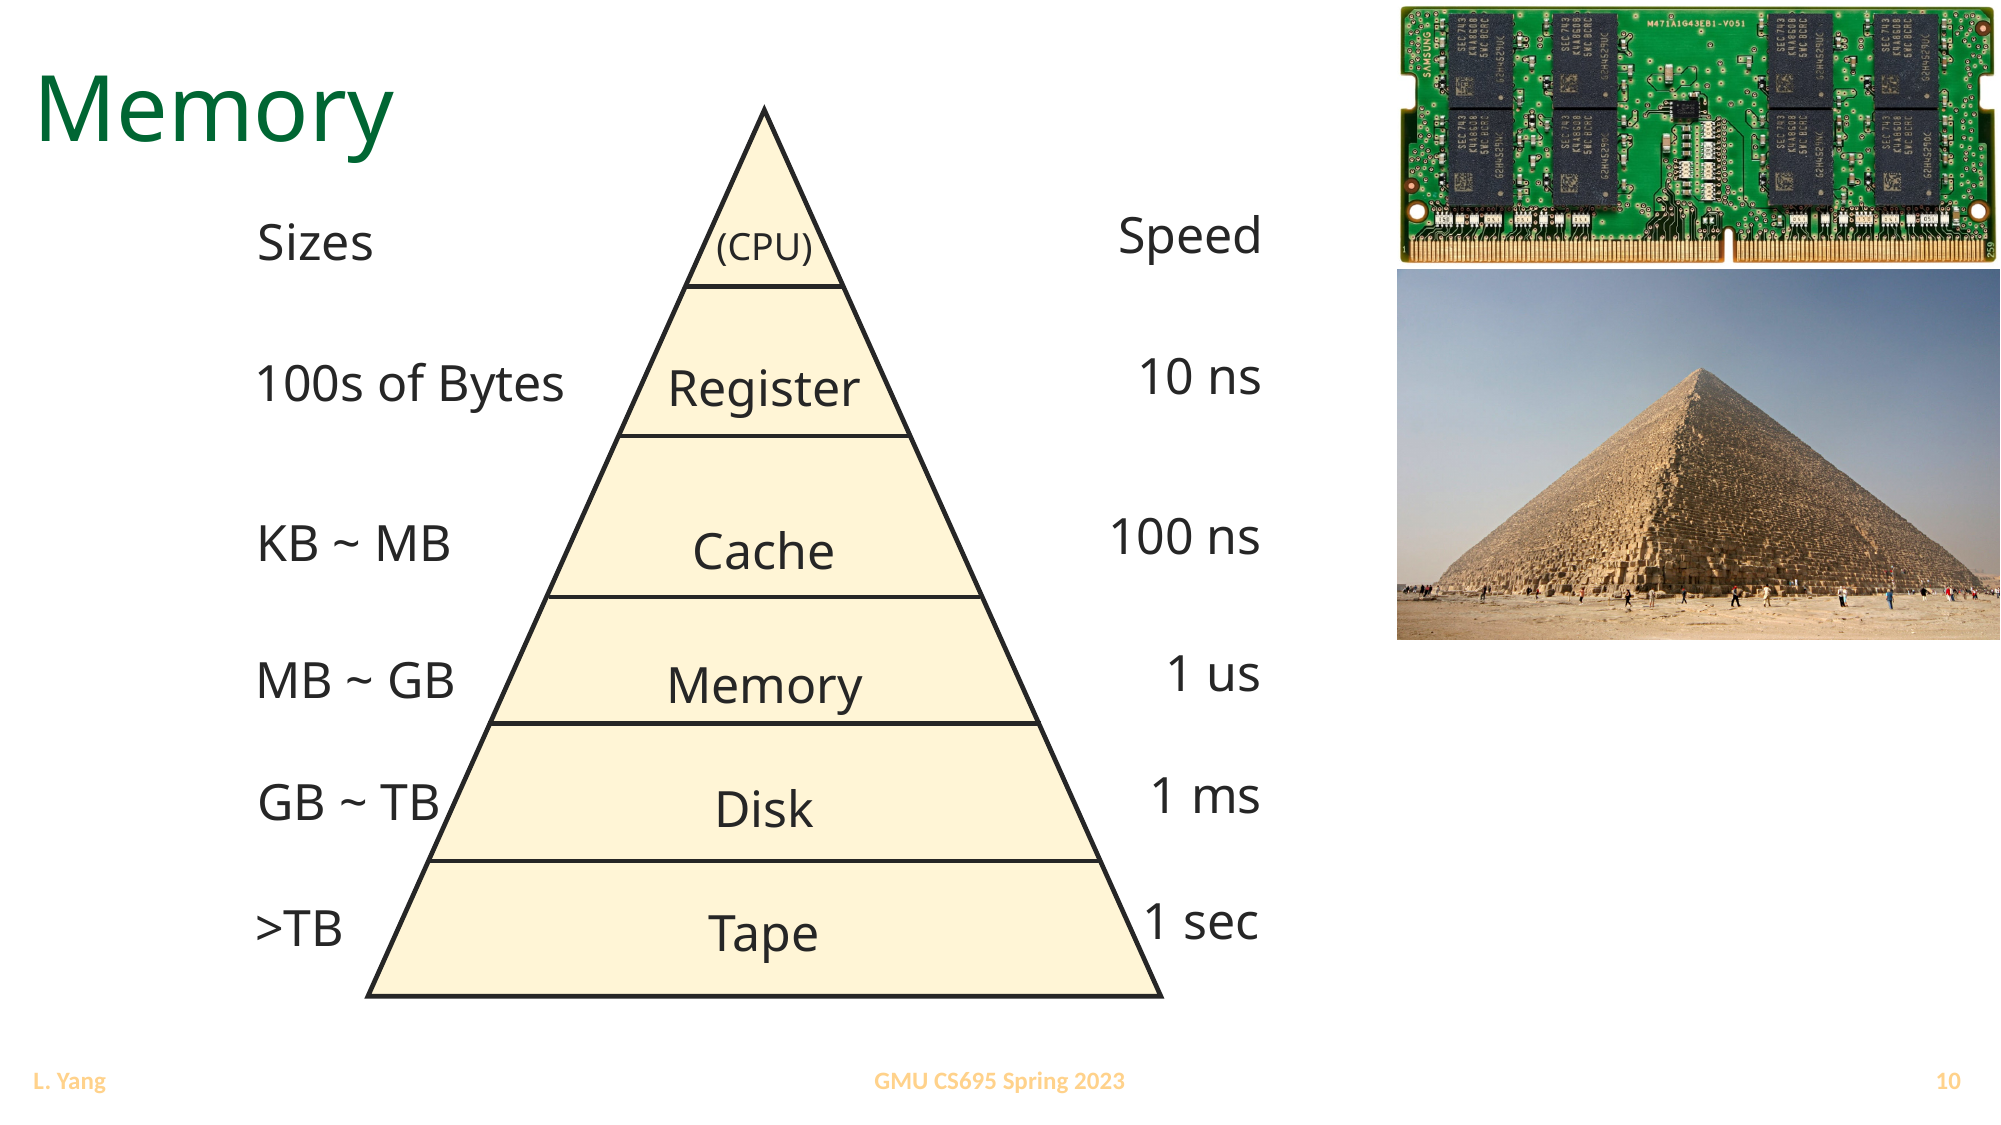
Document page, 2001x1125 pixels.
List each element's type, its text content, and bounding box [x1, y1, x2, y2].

text_box 100s of Bytes [239, 343, 367, 419]
text_box 100 ns [1161, 497, 1277, 572]
slide_number 10 [1526, 1050, 1977, 1110]
text_box GB ~ TB [242, 762, 367, 838]
title Memory [18, 25, 1397, 169]
text_box KB ~ MB [241, 504, 367, 579]
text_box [367, 109, 1161, 997]
text_box >TB [240, 889, 359, 965]
text_box 10 ns [1161, 336, 1277, 412]
text_box 1 ms [1161, 755, 1277, 831]
text_box 1 us [1161, 634, 1277, 709]
text_box 1 sec [1161, 882, 1275, 958]
picture [1397, 0, 2000, 640]
text_box MB ~ GB [240, 641, 367, 716]
footer GMU CS695 Spring 2023 [662, 1050, 1338, 1110]
text_box Speed [1161, 196, 1279, 271]
slide_number L. Yang [18, 1050, 469, 1110]
text_box Sizes [243, 203, 367, 278]
